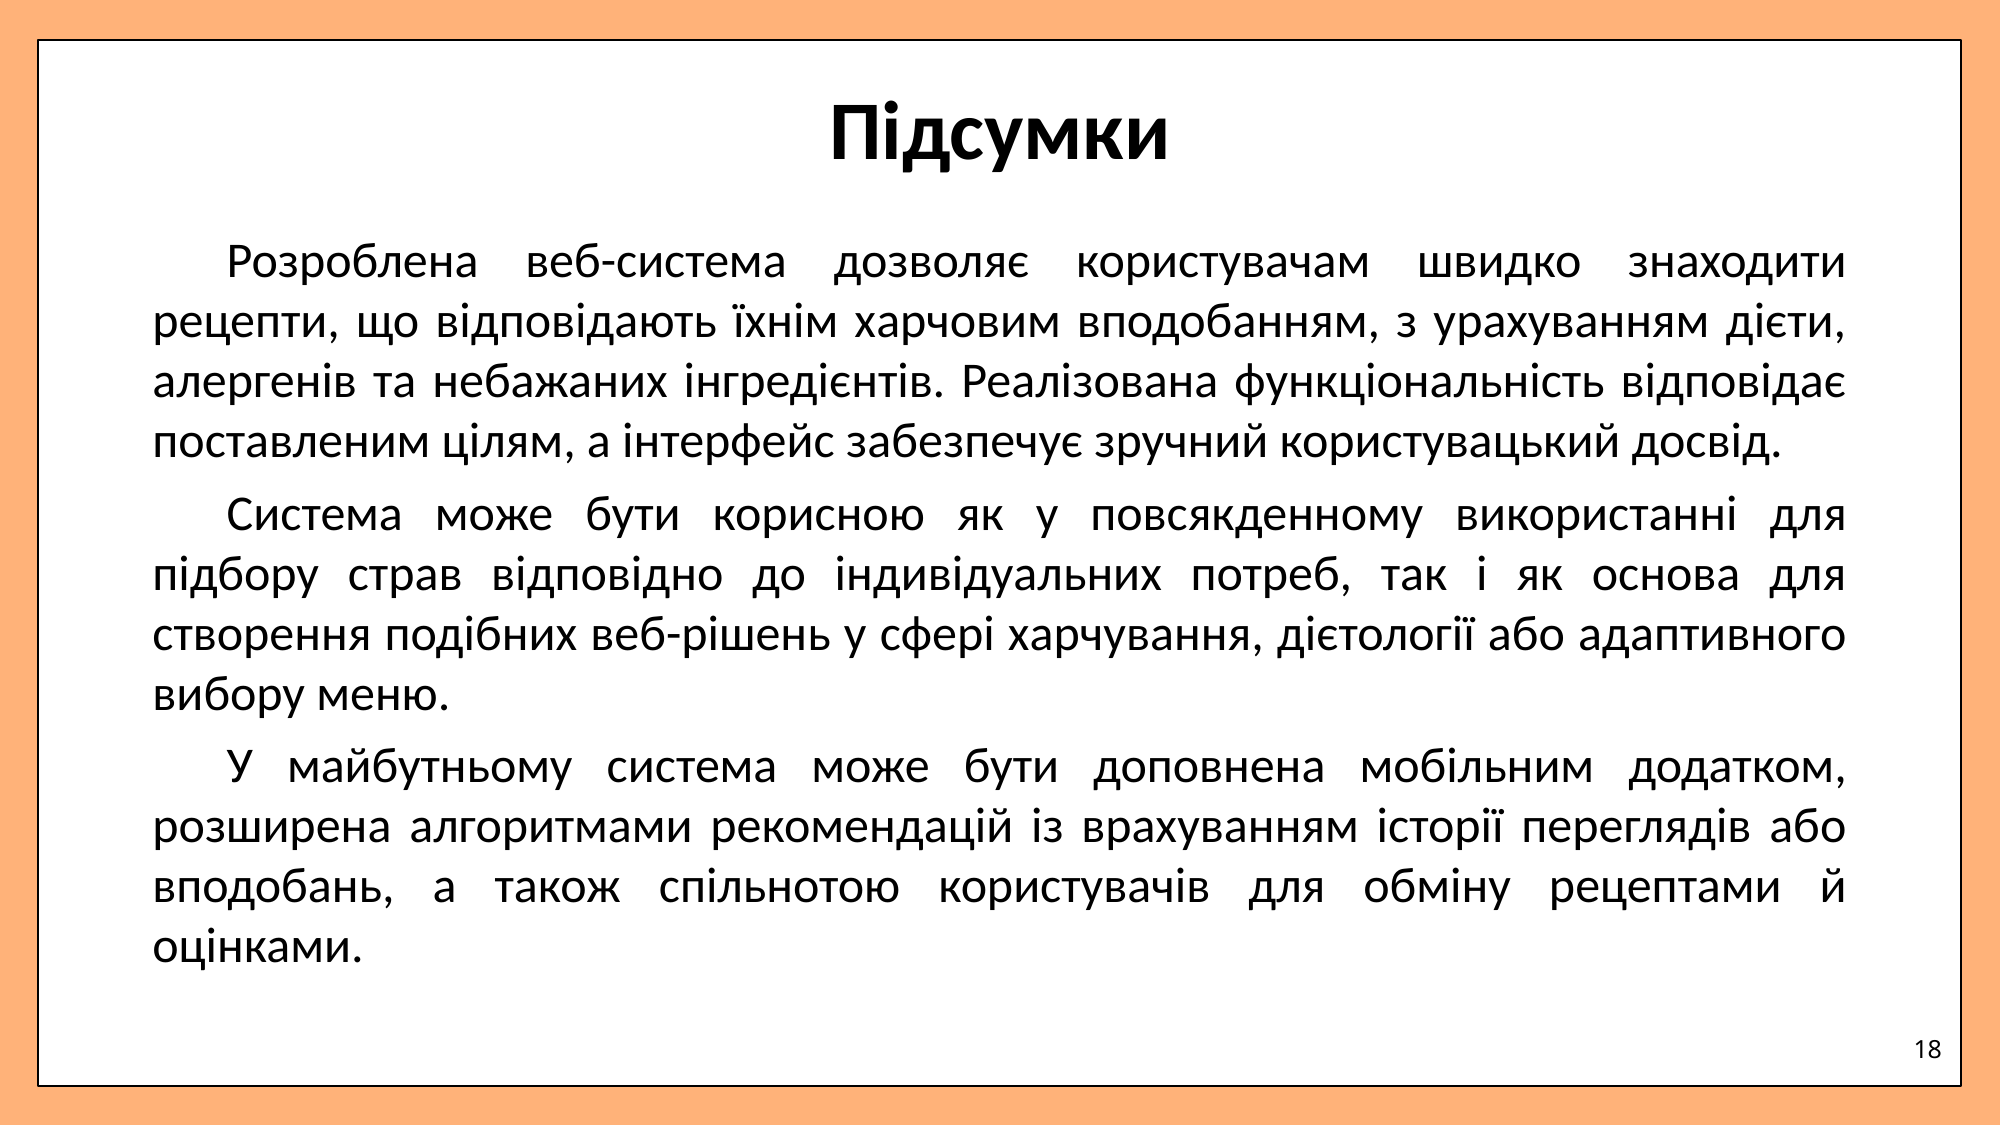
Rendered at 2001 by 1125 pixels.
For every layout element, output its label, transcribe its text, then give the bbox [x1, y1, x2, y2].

slide_number 18 [1677, 1020, 1957, 1081]
title Підсумки [0, 44, 2000, 221]
list Розроблена веб-система дозволяє користувачам швидко знаходити рецепти, що відповідають їхнім харчовим вподобанням, з урахуванням дієти, алергенів та небажаних інгредієнтів. Реалізована функціональність відповідає поставленим цілям, а інтерфейс забезпечує зручний користувацький досвід. Система може бути корисною як у повсякденному використанні для підбору страв відповідно до індивідуальних потреб, так і як основа для створення подібних веб-рішень у сфері харчування, дієтології або адаптивного вибору меню. У майбутньому система може бути доповнена мобільним додатком, розширена алгоритмами рекомендацій із врахуванням історії переглядів або вподобань, а також спільнотою користувачів для обміну рецептами й оцінками. [137, 220, 1863, 1014]
